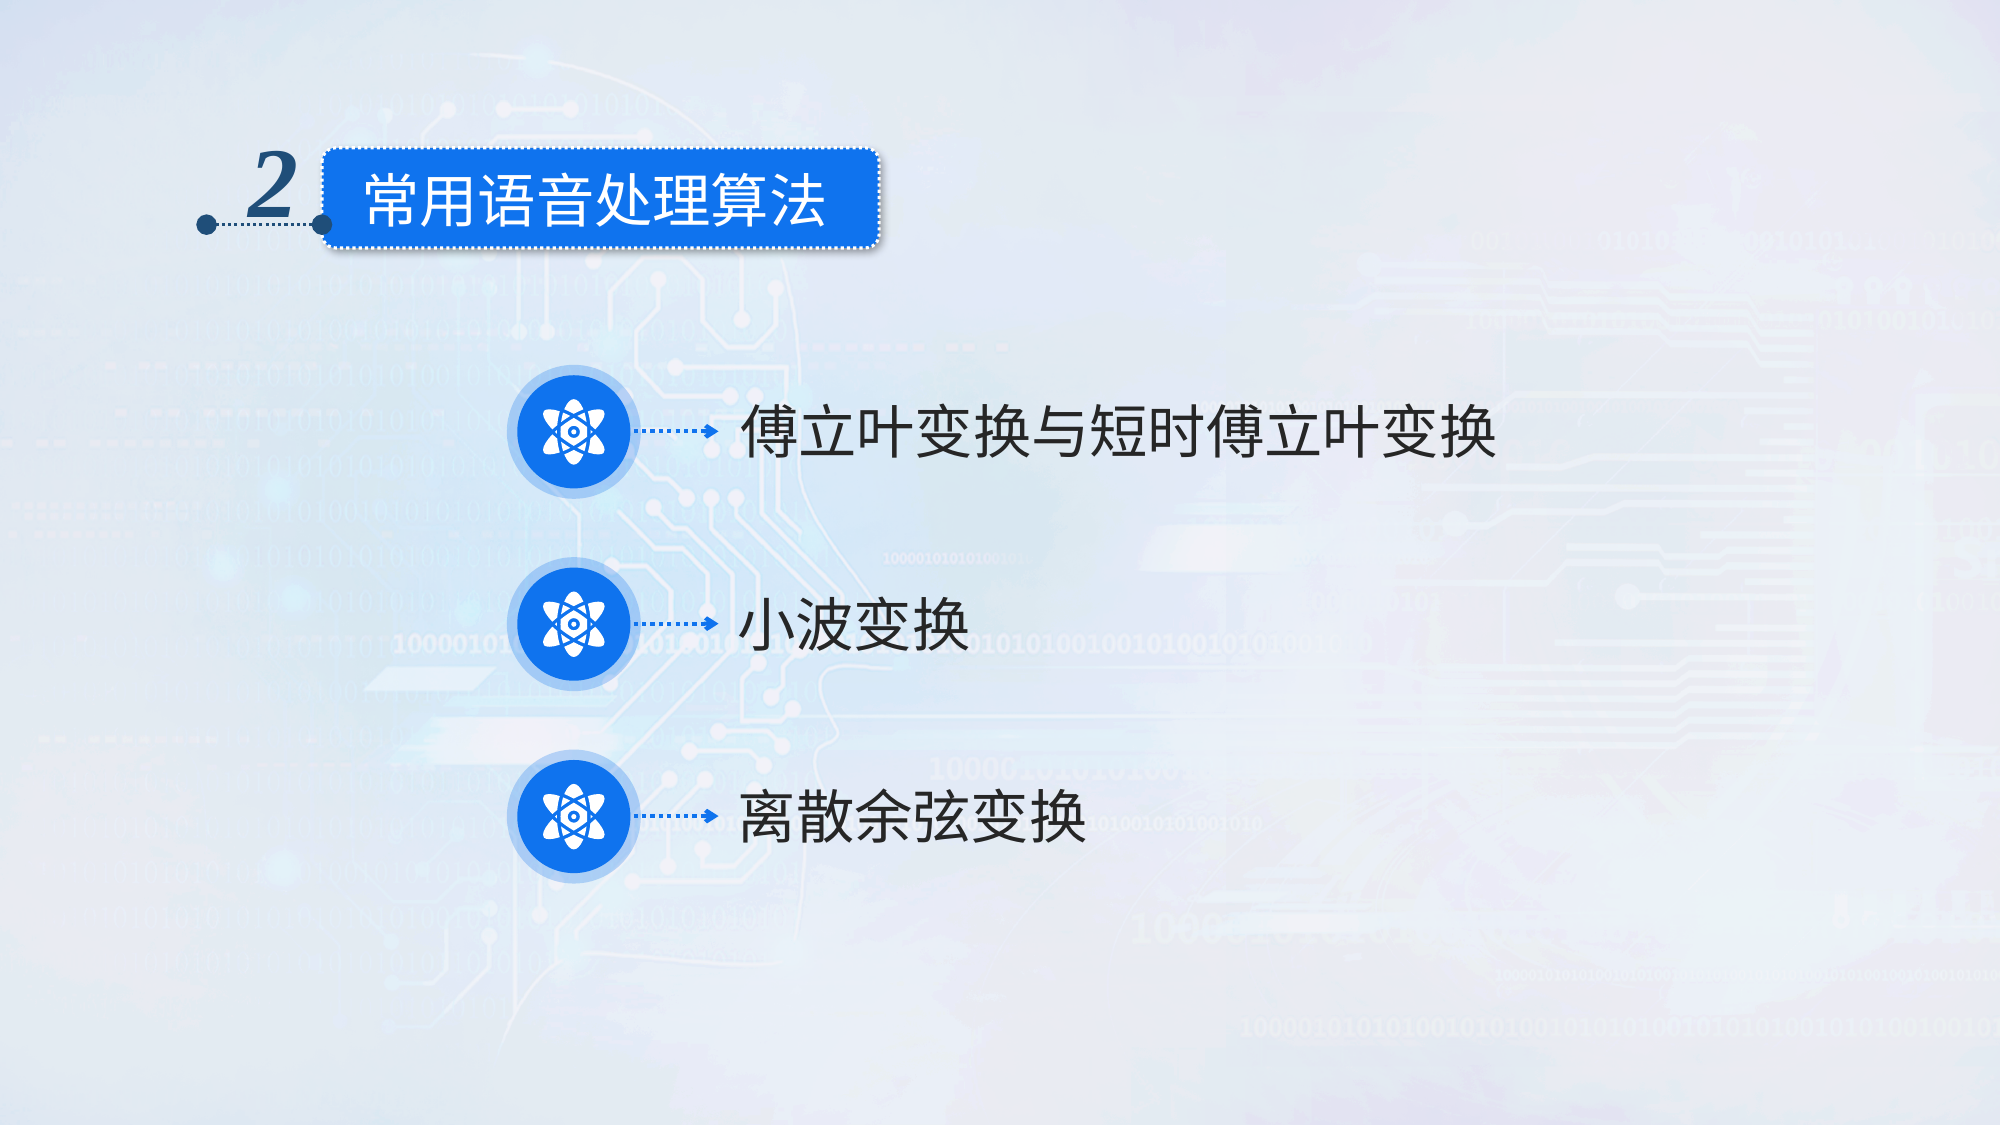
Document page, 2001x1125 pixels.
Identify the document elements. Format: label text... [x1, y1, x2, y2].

text_box [561, 441, 571, 452]
text_box [543, 434, 560, 455]
text_box [577, 797, 587, 807]
text_box [561, 634, 571, 644]
text_box [543, 819, 560, 840]
text_box [564, 591, 584, 607]
text_box [587, 434, 605, 455]
text_box [564, 834, 584, 850]
text_box [577, 441, 587, 452]
text_box [560, 802, 588, 831]
text_box [543, 626, 560, 647]
text_box [543, 409, 560, 430]
text_box [587, 409, 605, 430]
text_box [561, 826, 571, 836]
text_box [577, 412, 587, 423]
text_box [516, 374, 632, 490]
text_box [587, 626, 605, 647]
text_box [587, 601, 605, 622]
text_box [560, 417, 588, 446]
text_box [587, 819, 605, 840]
text_box [543, 601, 560, 622]
text_box [561, 604, 571, 615]
text_box [564, 449, 584, 465]
text_box [577, 634, 587, 644]
text_box [561, 797, 571, 807]
text_box 离散余弦变换 [723, 772, 1103, 858]
text_box [564, 783, 584, 799]
text_box 小波变换 [722, 580, 986, 666]
text_box [543, 794, 560, 815]
text_box [577, 604, 587, 615]
text_box [564, 642, 584, 657]
text_box [560, 610, 588, 639]
text_box [516, 566, 632, 682]
text_box [516, 758, 632, 875]
text_box [564, 399, 584, 414]
text_box 傅立叶变换与短时傅立叶变换 [725, 387, 1513, 473]
text_box [577, 826, 587, 836]
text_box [206, 110, 880, 248]
text_box [561, 412, 571, 423]
text_box [587, 794, 605, 815]
picture [0, 0, 2000, 1125]
